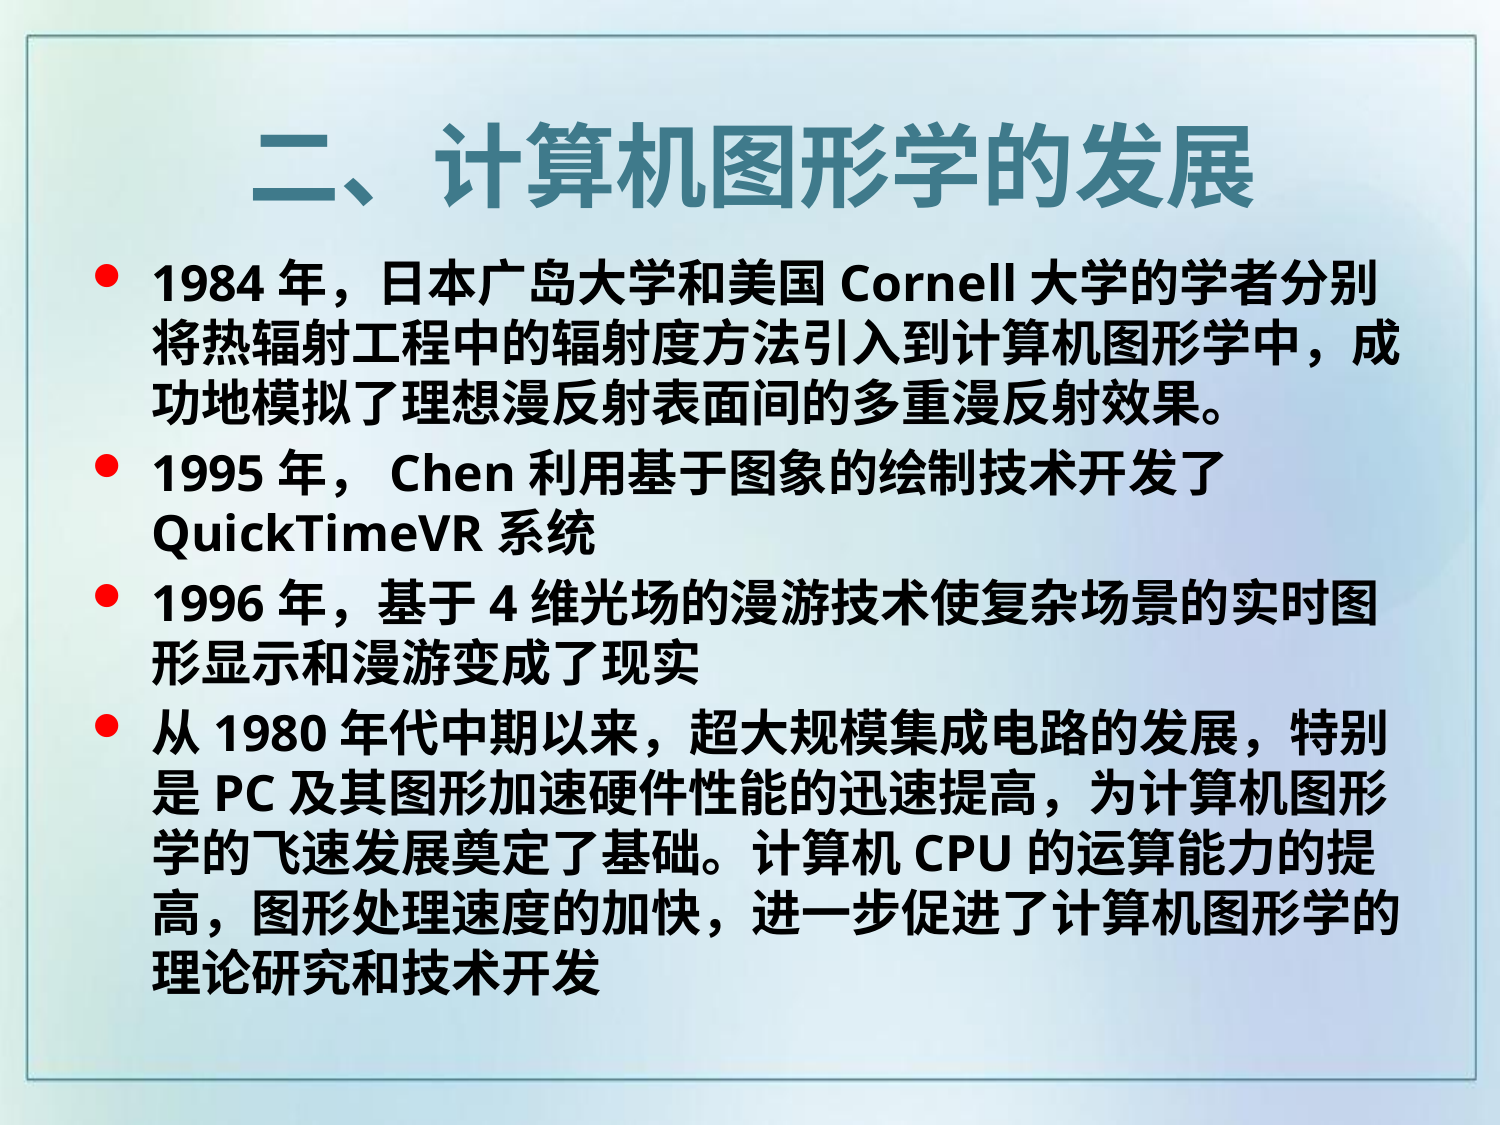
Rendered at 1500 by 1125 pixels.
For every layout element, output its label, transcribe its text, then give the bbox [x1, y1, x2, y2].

title 二、计算机图形学的发展 [53, 51, 1455, 254]
picture [0, 0, 1500, 1125]
list 1984年，日本广岛大学和美国Cornell大学的学者分别将热辐射工程中的辐射度方法引入到计算机图形学中，成功地模拟了理想漫反射表面间的多重漫反射效果。 1995年，Chen利用基于图象的绘制技术开发了QuickTimeVR系统 1996年，基于4维光场的漫游技术使复杂场景的实时图形显示和漫游变成了现实 从1980年代中期以来，超大规模集成电路的发展，特别是PC及其图形加速硬件性能的迅速提高，为计算机图形学的飞速发展奠定了基础。计算机CPU的运算能力的提高，图形处理速度的加快，进一步促进了计算机图形学的理论研究和技术开发 [76, 254, 1418, 1009]
